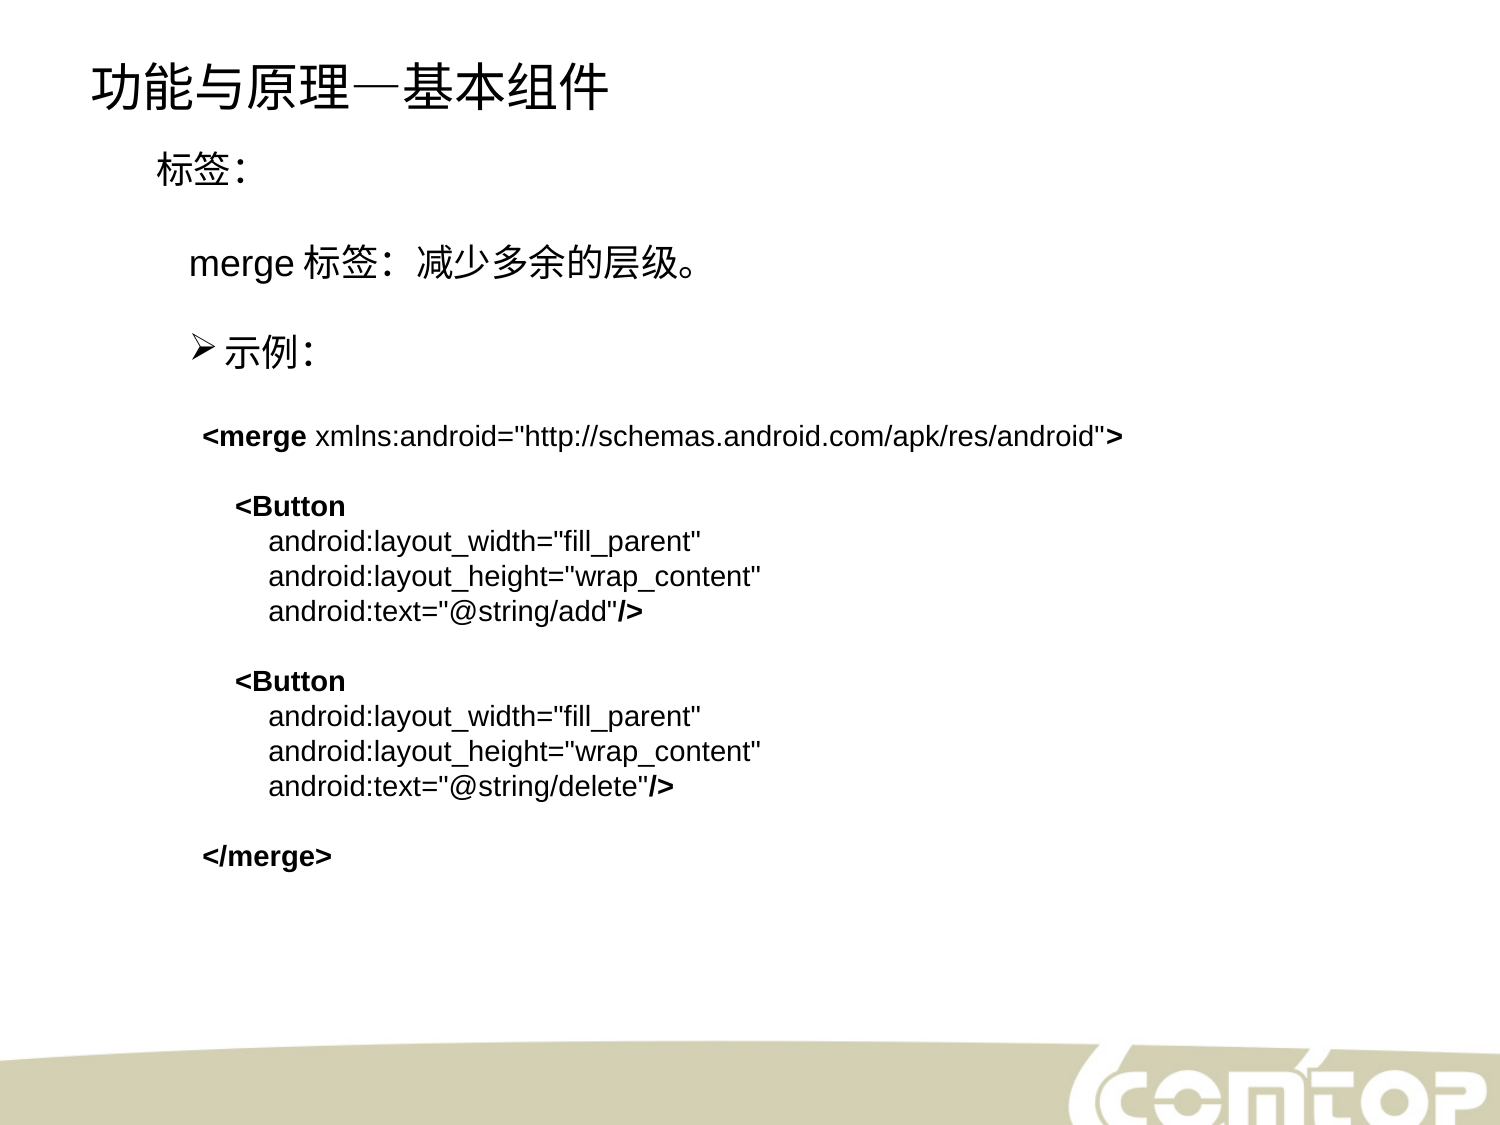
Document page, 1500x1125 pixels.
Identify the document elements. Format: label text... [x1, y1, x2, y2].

text_box 标签： [141, 138, 284, 199]
text_box 功能与原理—基本组件 [75, 46, 626, 125]
picture [0, 0, 1500, 1125]
text_box merge标签：减少多余的层级。 示例： [174, 231, 732, 382]
text_box <merge xmlns:android="http://schemas.android.com/apk/res/android"> <Button android:layout_width="fill_parent" android:layout_height="wrap_content" android:text="@string/add"/> <Button android:layout_width="fill_parent" android:layout_height="wrap_content" android:text="@string/delete"/> </merge> [187, 410, 1184, 880]
